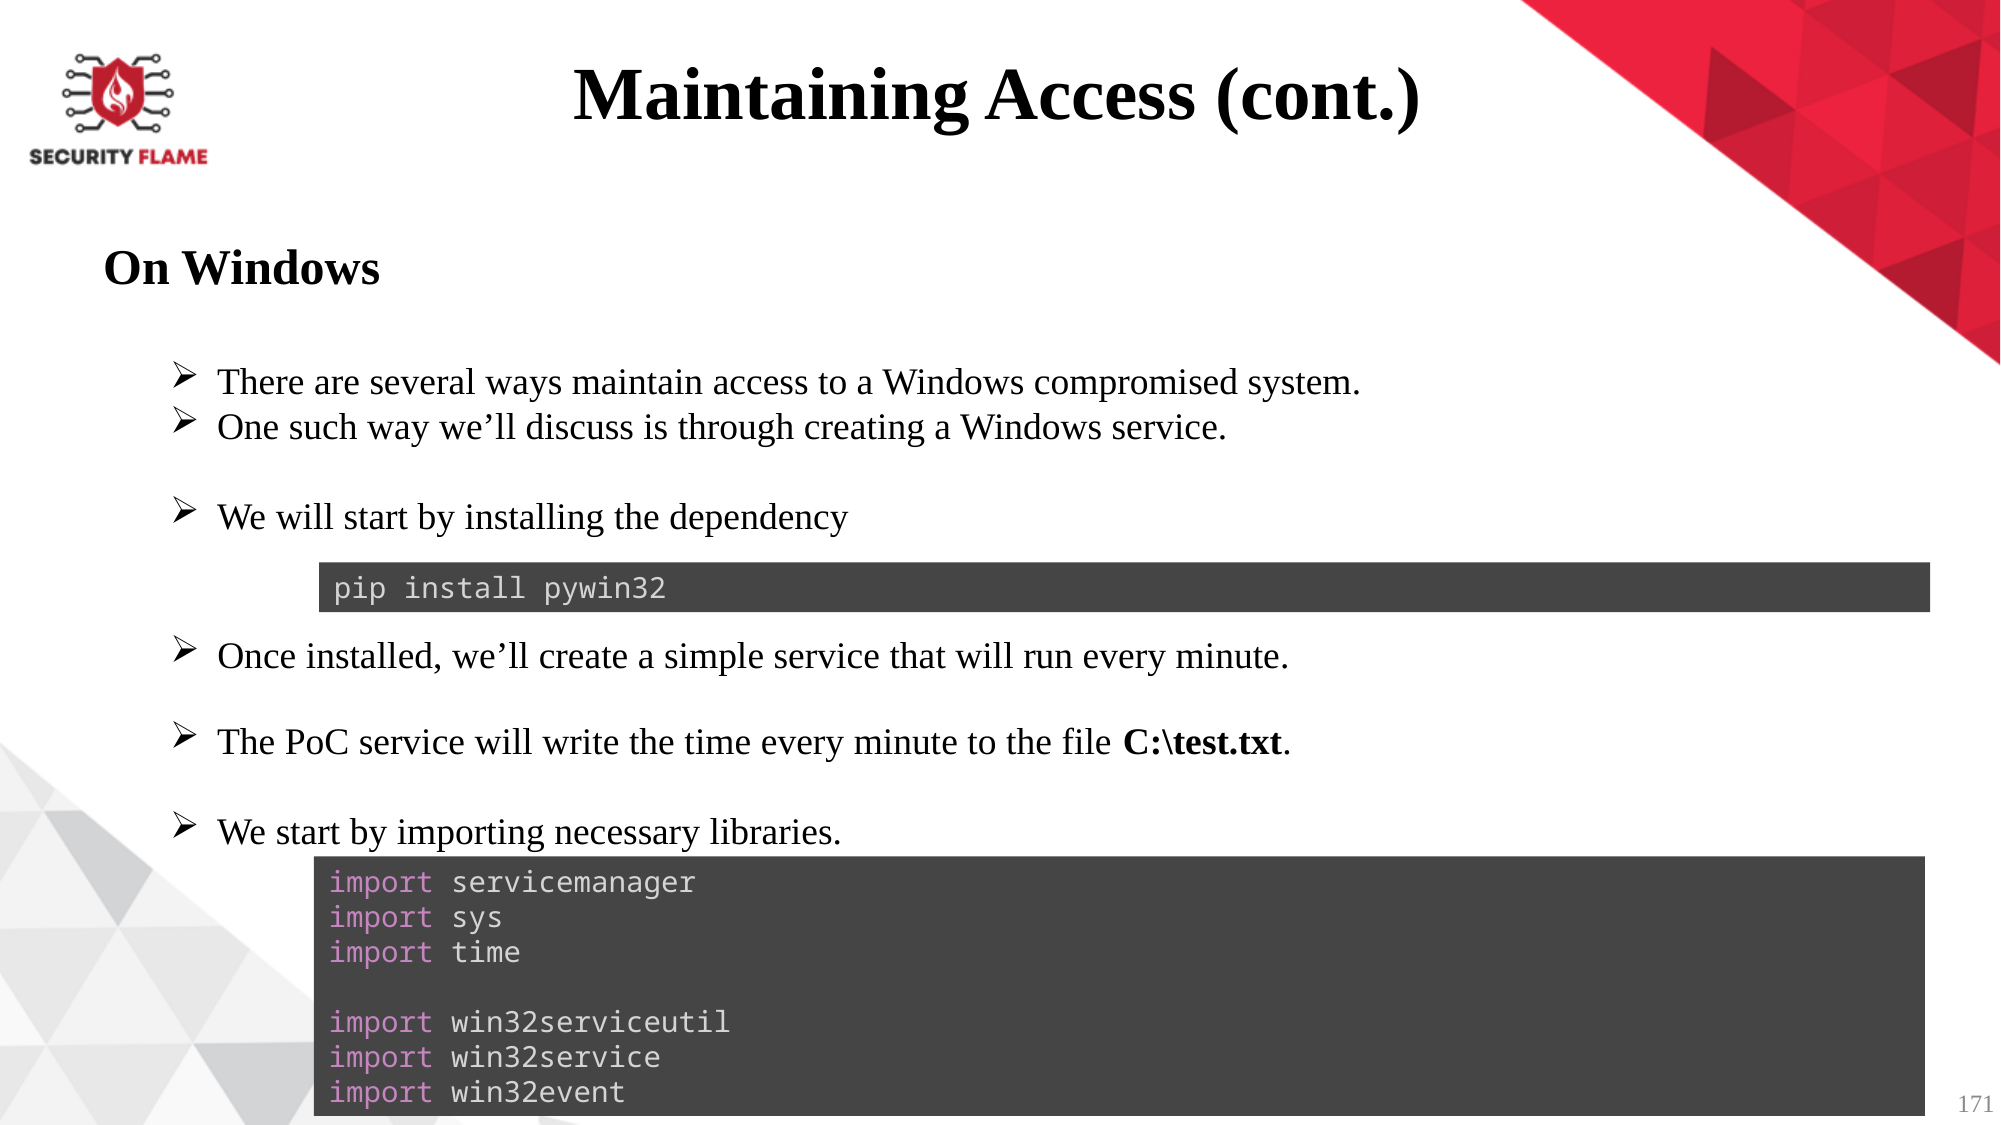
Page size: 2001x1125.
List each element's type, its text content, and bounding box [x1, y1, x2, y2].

text_box Once installed, we’ll create a simple service that will run every minute. [155, 623, 1383, 684]
picture [0, 0, 2001, 1125]
text_box pip install pywin32 [319, 562, 1931, 613]
slide_number 171 [1908, 1072, 2000, 1125]
text_box Maintaining Access (cont.) [559, 36, 1462, 142]
text_box There are several ways maintain access to a Windows compromised system. One such way we’ll discuss is through creating a Windows service. We will start by installing the dependency [155, 349, 1812, 545]
text_box The PoC service will write the time every minute to the file C:\test.txt. We start by importing necessary libraries. [155, 709, 1464, 860]
text_box import servicemanager import sys import time import win32serviceutil import win32service import win32event [313, 856, 1925, 1116]
text_box On Windows [88, 226, 1790, 302]
